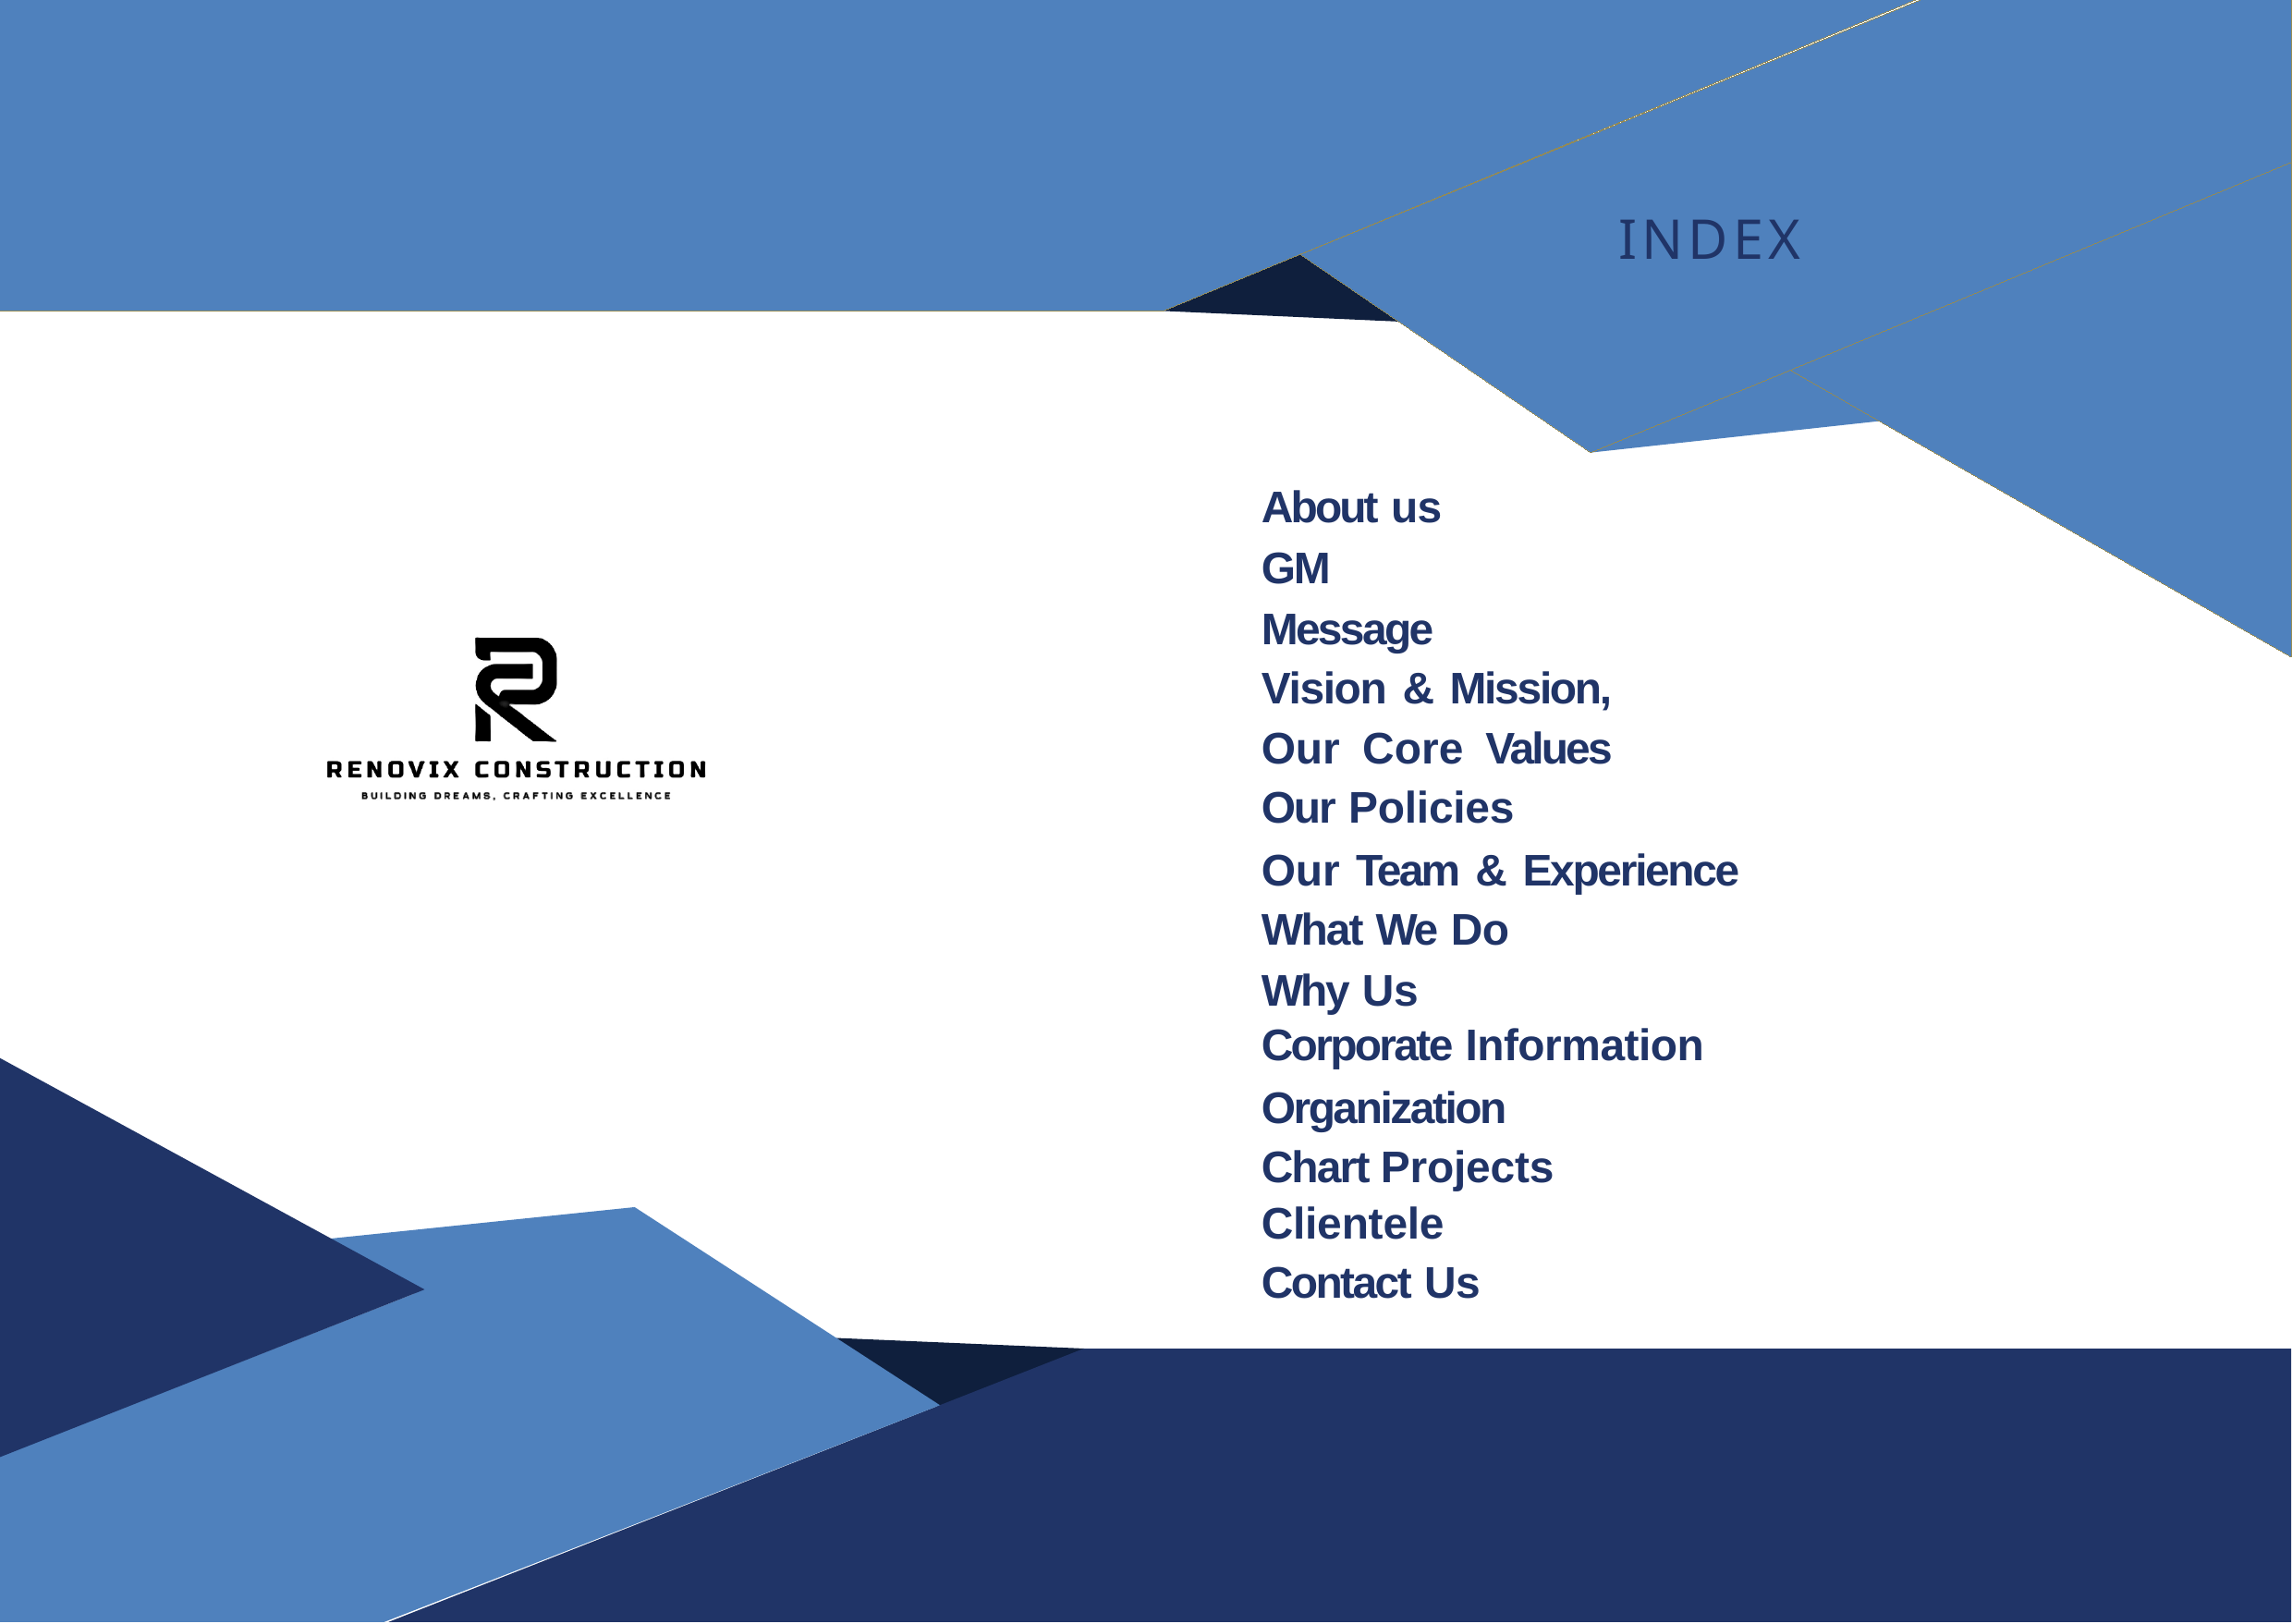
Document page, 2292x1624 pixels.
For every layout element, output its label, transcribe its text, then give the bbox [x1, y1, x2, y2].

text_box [0, 1057, 2292, 1623]
text_box About us GM Message Vision & Mission, Our Core Values Our Policies Our Team & Experience What We Do Why Us Corporate Information Organization Chart Projects Clientele Contact Us [1259, 667, 1739, 1057]
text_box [0, 0, 2292, 658]
picture [318, 565, 714, 880]
